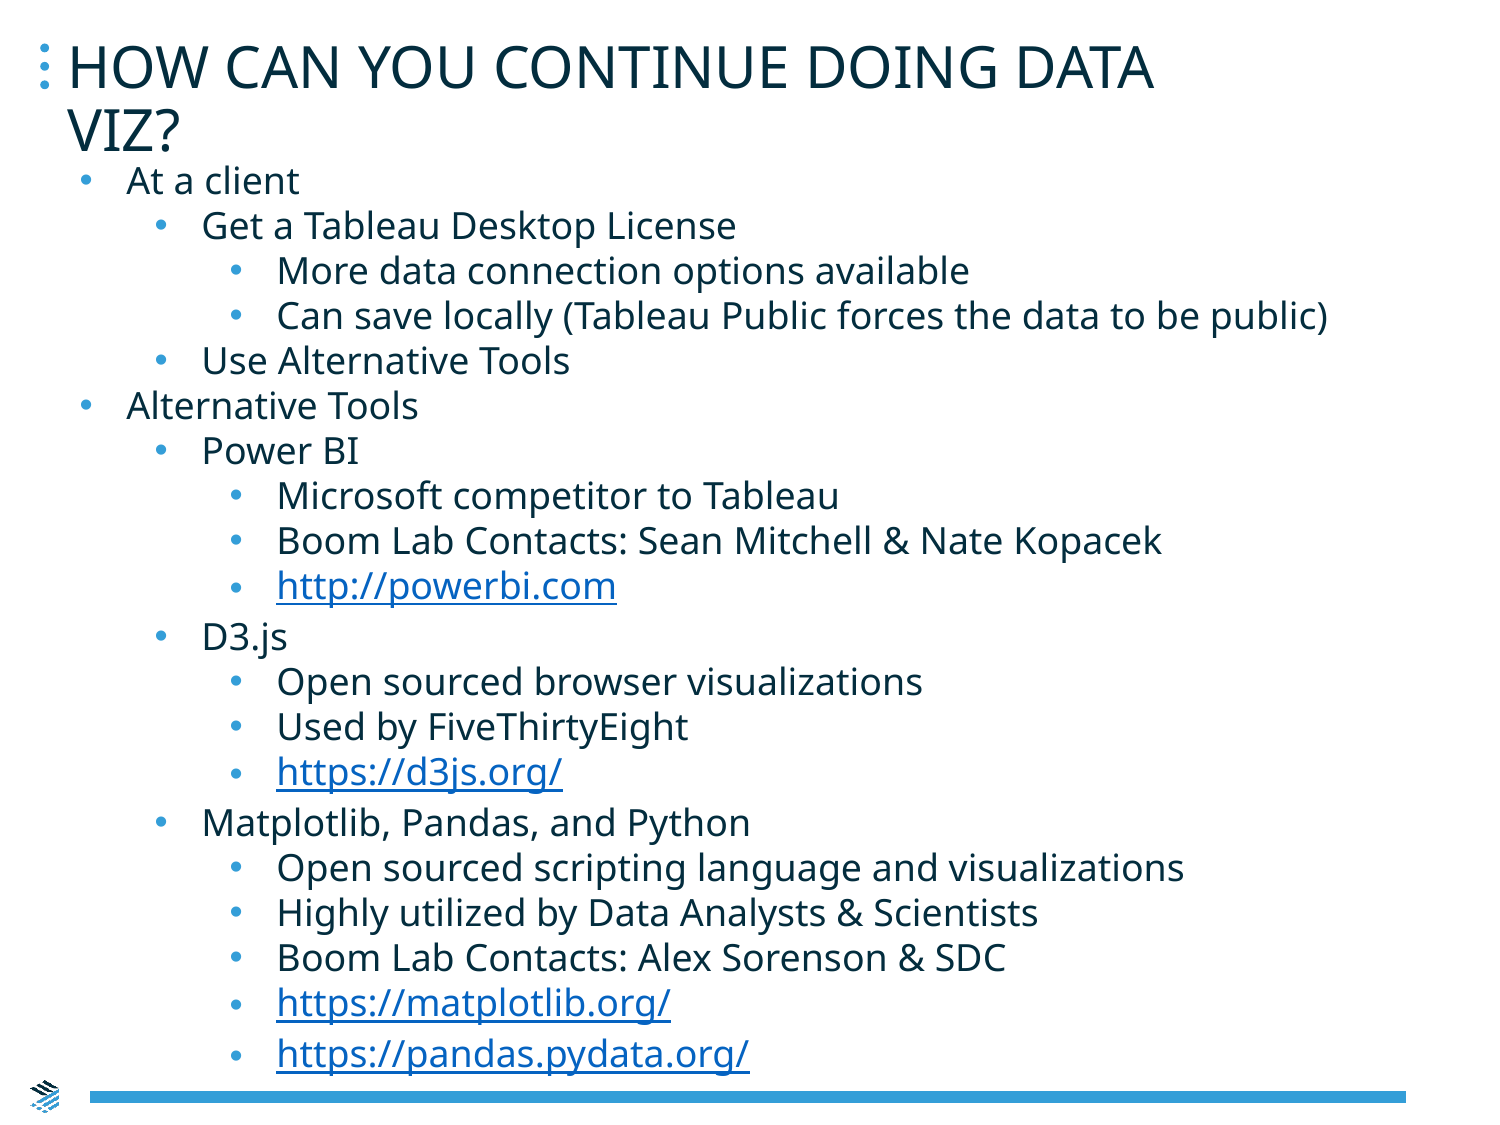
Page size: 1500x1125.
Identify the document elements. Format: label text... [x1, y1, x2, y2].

text_box At a client Get a Tableau Desktop License More data connection options available Can save locally (Tableau Public forces the data to be public) Use Alternative Tools Alternative Tools Power BI Microsoft competitor to Tableau Boom Lab Contacts: Sean Mitchell & Nate Kopacek http://powerbi.com D3.js Open sourced browser visualizations Used by FiveThirtyEight https://d3js.org/ Matplotlib, Pandas, and Python Open sourced scripting language and visualizations Highly utilized by Data Analysts & Scientists Boom Lab Contacts: Alex Sorenson & SDC https://matplotlib.org/ https://pandas.pydata.org/ [64, 149, 1419, 1089]
picture [30, 1080, 59, 1113]
picture [30, 1080, 44, 1087]
list How Can you continue doing Data Viz? [52, 30, 1247, 103]
